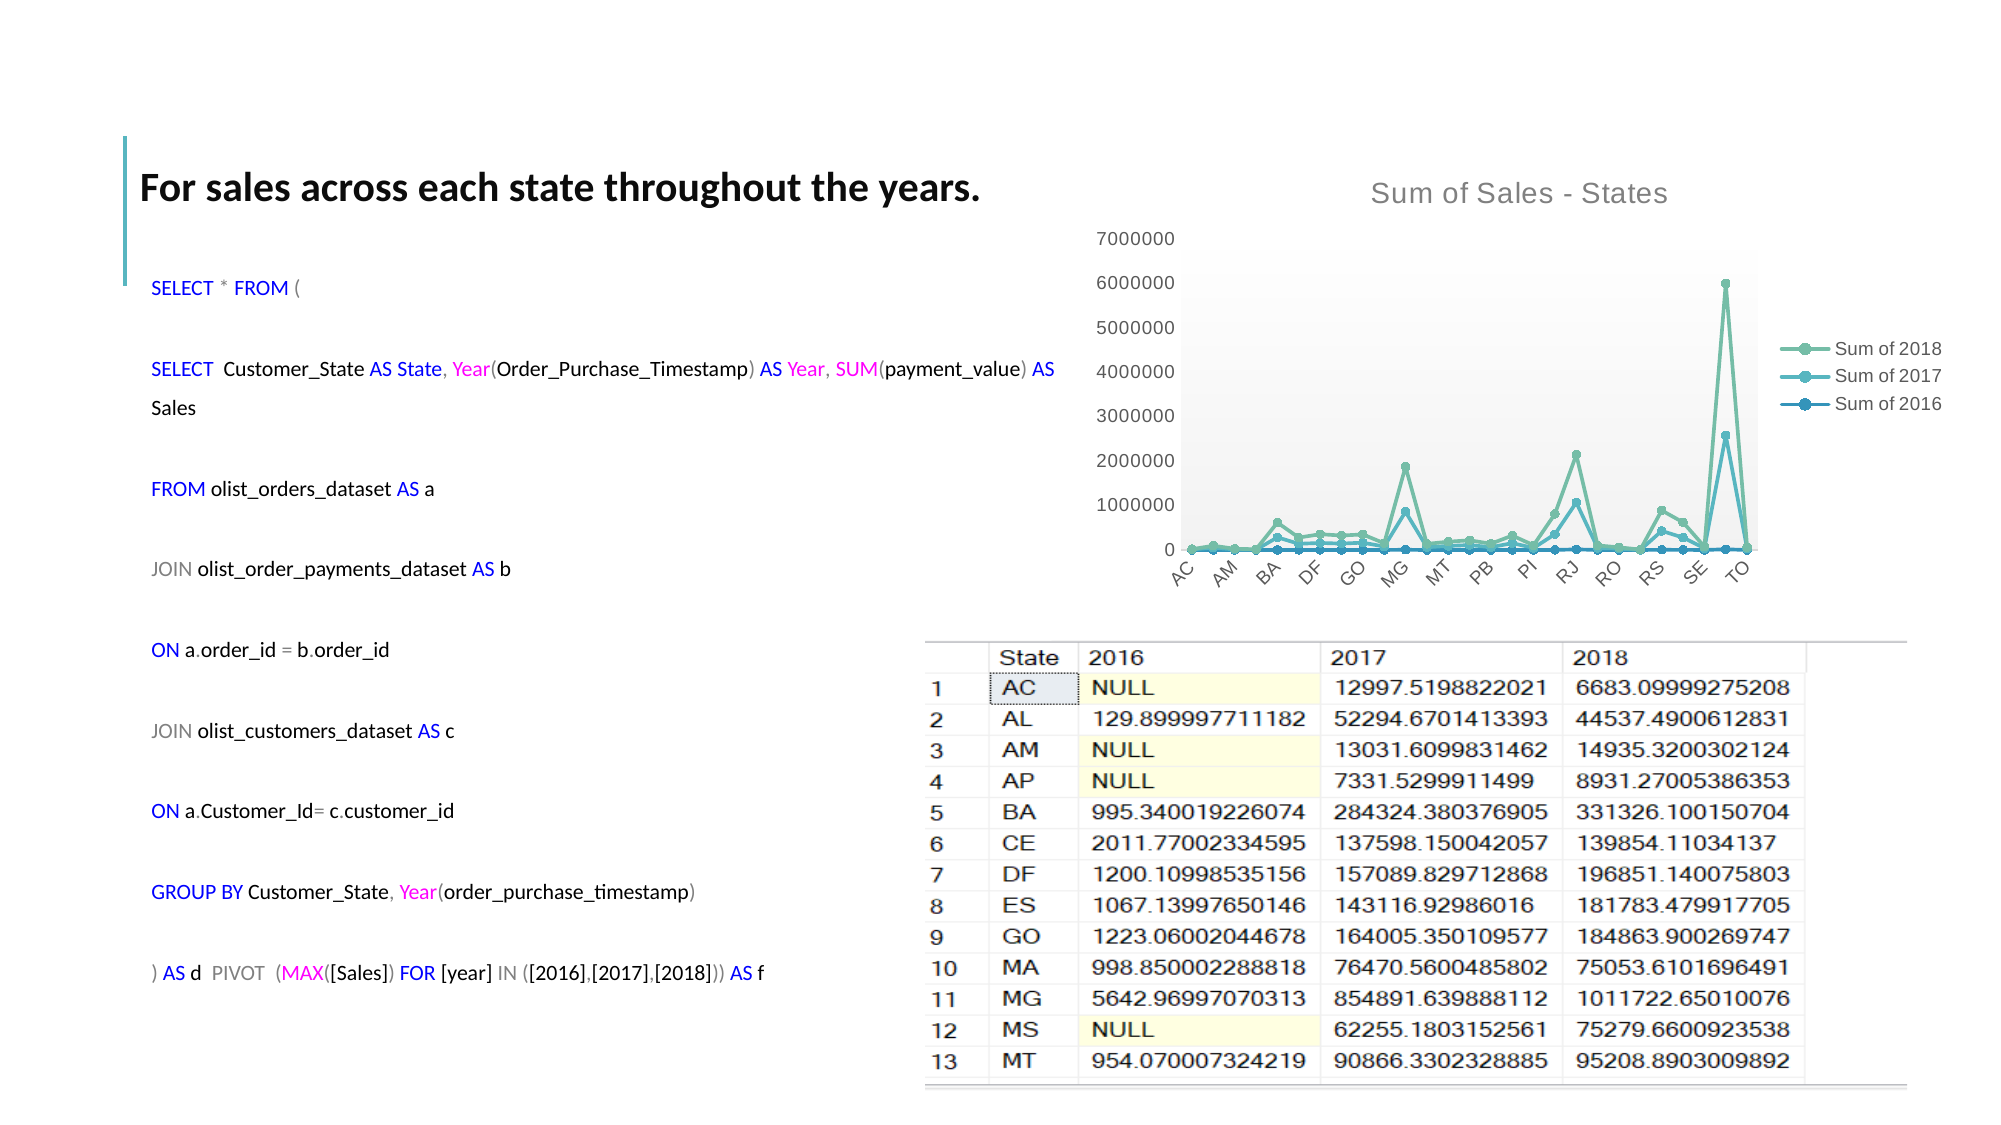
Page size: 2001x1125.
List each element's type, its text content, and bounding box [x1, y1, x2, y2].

picture [924, 640, 1908, 1091]
chart [1078, 151, 1962, 602]
list SELECT * FROM ( SELECT Customer_State AS State, Year(Order_Purchase_Timestamp) AS Year, SUM(payment_value) AS Sales FROM olist_orders_dataset AS a JOIN olist_order_payments_dataset AS b ON a.order_id = b.order_id JOIN olist_customers_dataset AS c ON a.Customer_Id= c.customer_id GROUP BY Customer_State, Year(order_purchase_timestamp) ) AS d PIVOT (MAX([Sales]) FOR [year] IN ([2016],[2017],[2018])) AS f [125, 253, 1108, 1052]
title For sales across each state throughout the years. [125, 124, 1720, 253]
